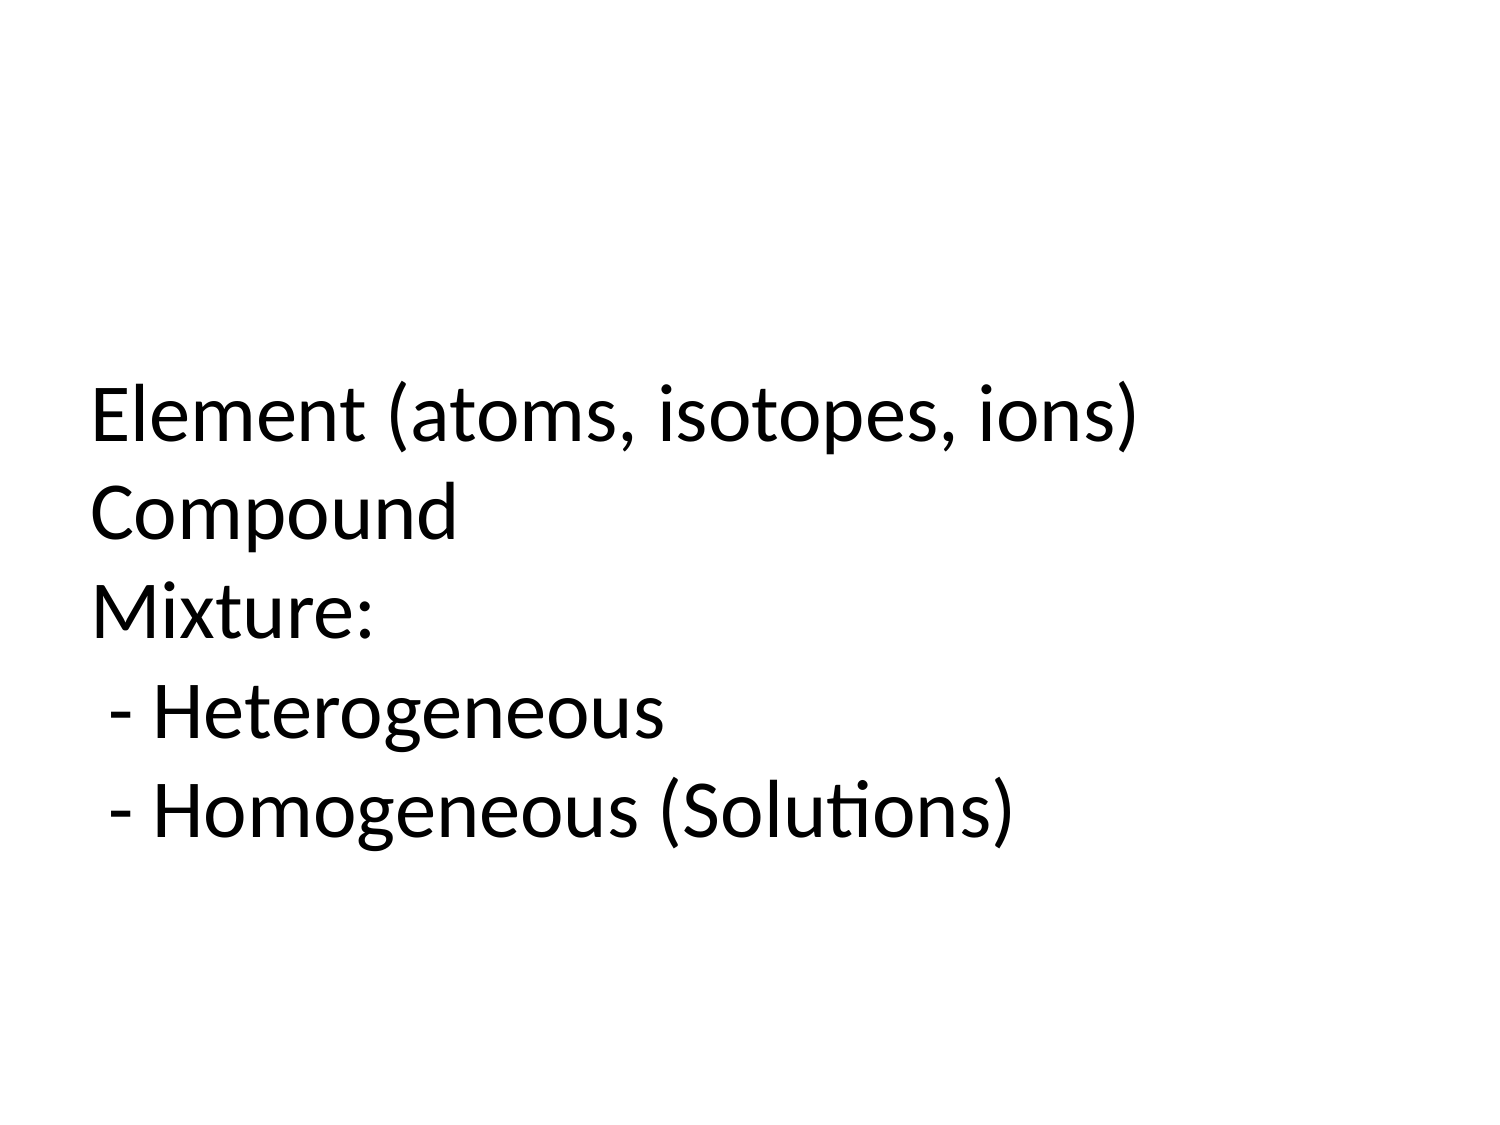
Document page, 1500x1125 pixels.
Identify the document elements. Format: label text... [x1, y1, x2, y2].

title Element (atoms, isotopes, ions) Compound Mixture: - Heterogeneous - Homogeneous (Solutions) [75, 349, 1388, 863]
